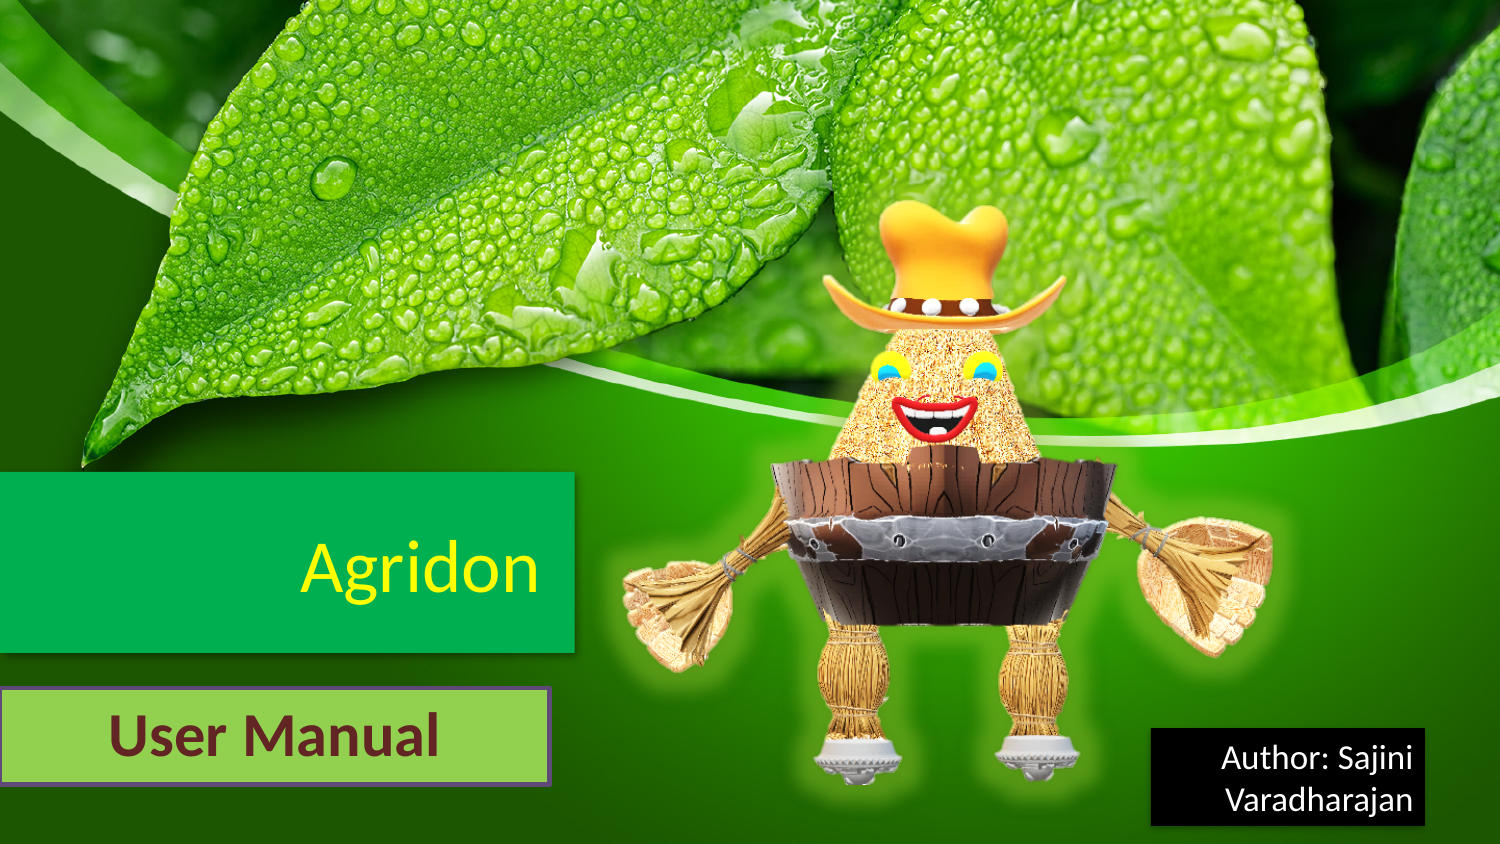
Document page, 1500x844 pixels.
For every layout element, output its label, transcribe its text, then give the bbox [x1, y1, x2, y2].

title Agridon [0, 471, 575, 653]
subtitle Author: Sajini Varadharajan [1150, 728, 1425, 826]
picture [0, 0, 1500, 844]
text_box User Manual [0, 686, 552, 787]
